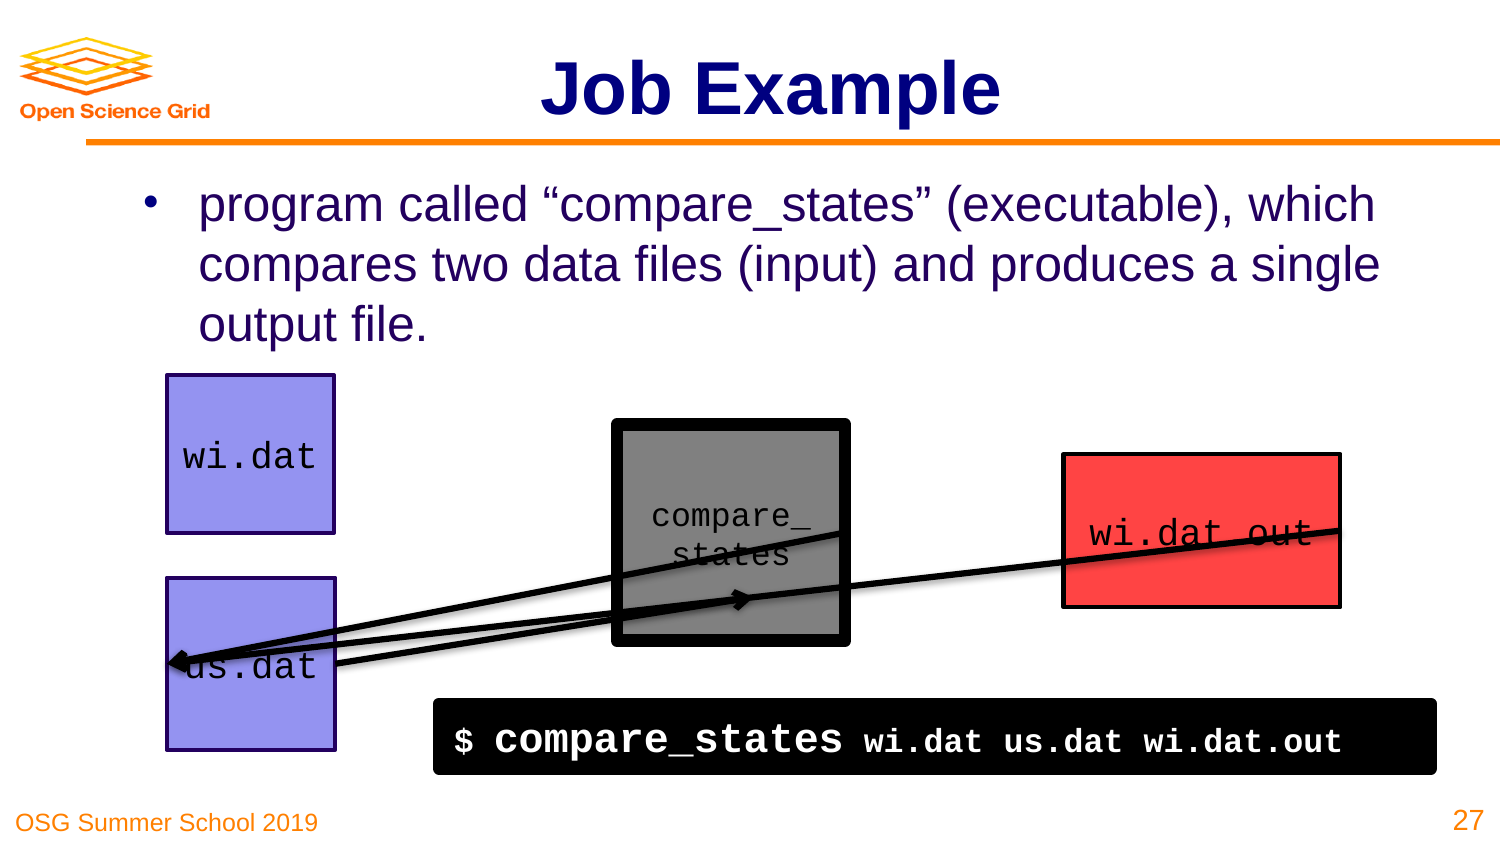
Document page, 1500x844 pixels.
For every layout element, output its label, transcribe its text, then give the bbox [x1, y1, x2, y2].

title Job Example [201, 14, 1342, 155]
text_box $ compare_states wi.dat us.dat wi.dat.out [439, 703, 1431, 769]
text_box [166, 375, 1341, 751]
list program called “compare_states” (executable), which compares two data files (input) and produces a single output file. [127, 164, 1403, 741]
slide_number 27 [1430, 787, 1500, 844]
picture [0, 20, 201, 134]
